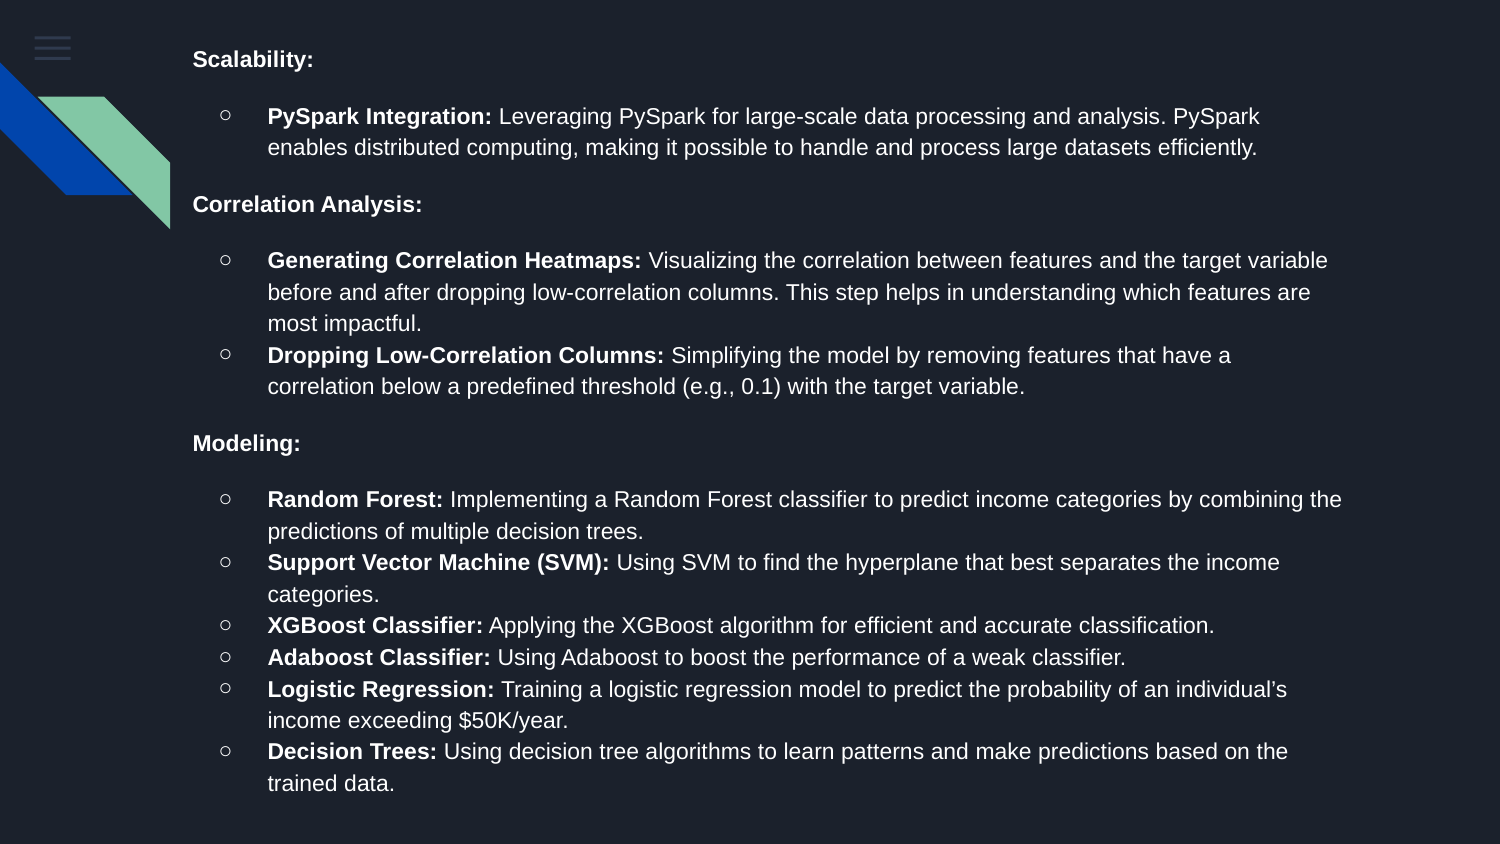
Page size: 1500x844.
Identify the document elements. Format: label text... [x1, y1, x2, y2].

text_box Scalability: PySpark Integration: Leveraging PySpark for large-scale data processing and analysis. PySpark enables distributed computing, making it possible to handle and process large datasets efficiently. Correlation Analysis: Generating Correlation Heatmaps: Visualizing the correlation between features and the target variable before and after dropping low-correlation columns. This step helps in understanding which features are most impactful. Dropping Low-Correlation Columns: Simplifying the model by removing features that have a correlation below a predefined threshold (e.g., 0.1) with the target variable. Modeling: Random Forest: Implementing a Random Forest classifier to predict income categories by combining the predictions of multiple decision trees. Support Vector Machine (SVM): Using SVM to find the hyperplane that best separates the income categories. XGBoost Classifier: Applying the XGBoost algorithm for efficient and accurate classification. Adaboost Classifier: Using Adaboost to boost the performance of a weak classifier. Logistic Regression: Training a logistic regression model to predict the probability of an individual’s income exceeding $50K/year. Decision Trees: Using decision tree algorithms to learn patterns and make predictions based on the trained data. [102, 25, 1360, 819]
